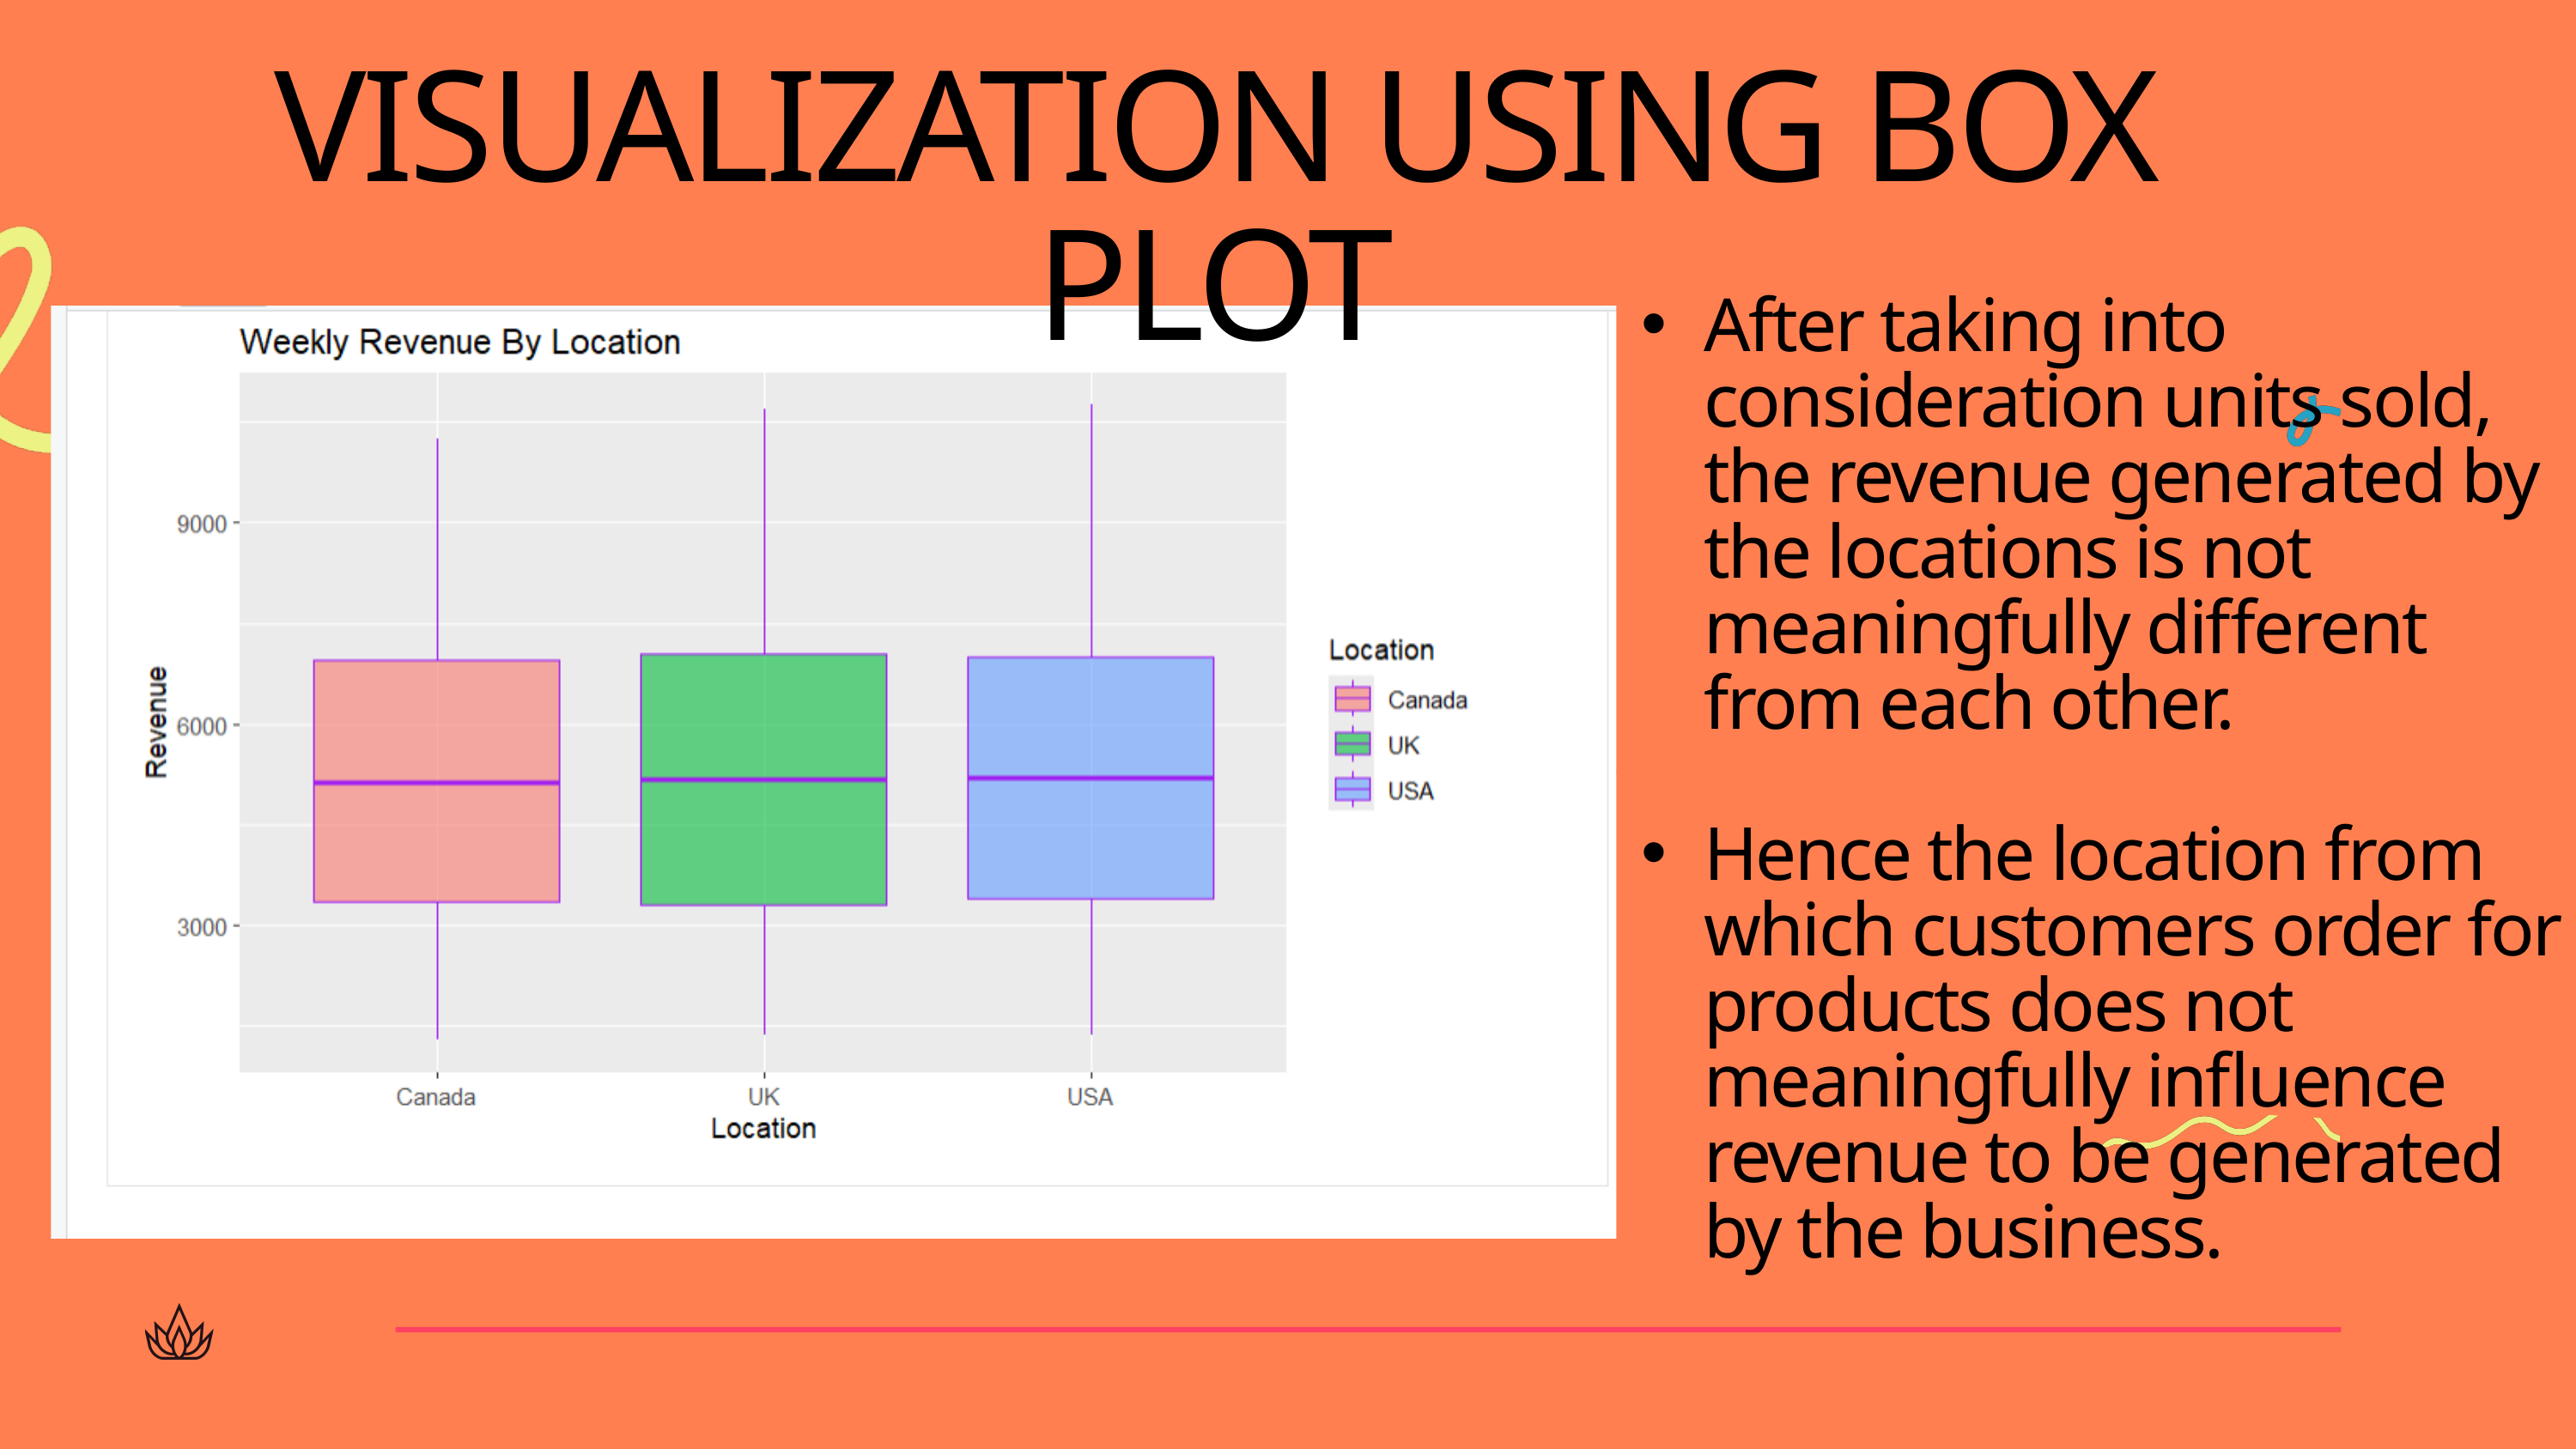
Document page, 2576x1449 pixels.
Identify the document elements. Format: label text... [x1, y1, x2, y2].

text_box After taking into consideration units sold, the revenue generated by the locations is not meaningfully different from each other. Hence the location from which customers order for products does not meaningfully influence revenue to be generated by the business. [1579, 290, 2576, 1424]
text_box VISUALIZATION USING BOX PLOT [270, 54, 2160, 372]
text_box [51, 306, 1579, 1239]
text_box [144, 1303, 214, 1361]
text_box [0, 218, 270, 583]
